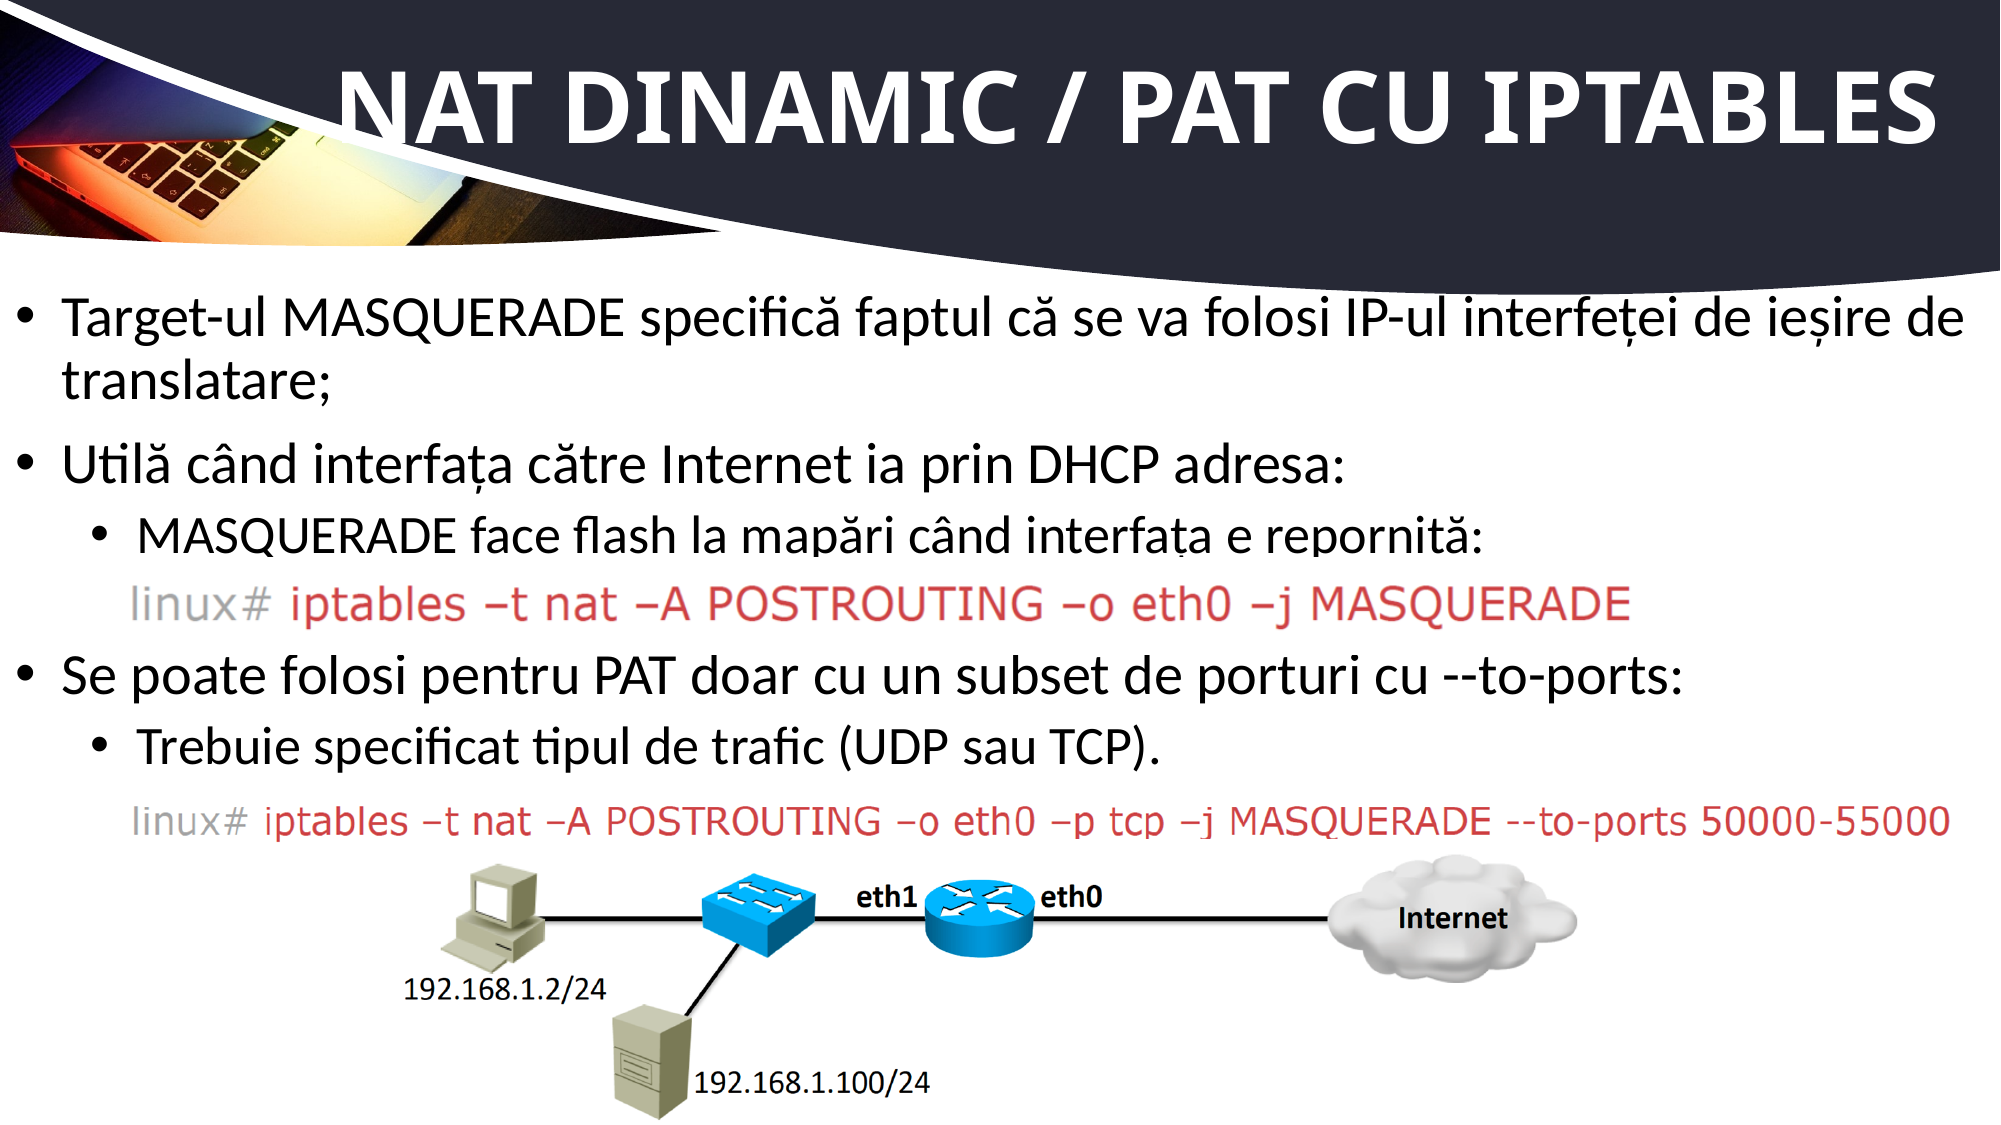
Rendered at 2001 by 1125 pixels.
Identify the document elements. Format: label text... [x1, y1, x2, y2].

picture [108, 779, 1960, 1125]
title NAT dinamic / PAT cu iptables [137, 2, 2000, 220]
text_box Target-ul MASQUERADE specifică faptul că se va folosi IP-ul interfeței de ieșire de translatare; Utilă când interfața către Internet ia prin DHCP adresa: MASQUERADE face flash la mapări când interfața e repornită: Se poate folosi pentru PAT doar cu un subset de porturi cu --to-ports: Trebuie specificat tipul de trafic (UDP sau TCP). [0, 278, 1987, 866]
picture [0, 9, 722, 247]
picture [108, 557, 1658, 655]
